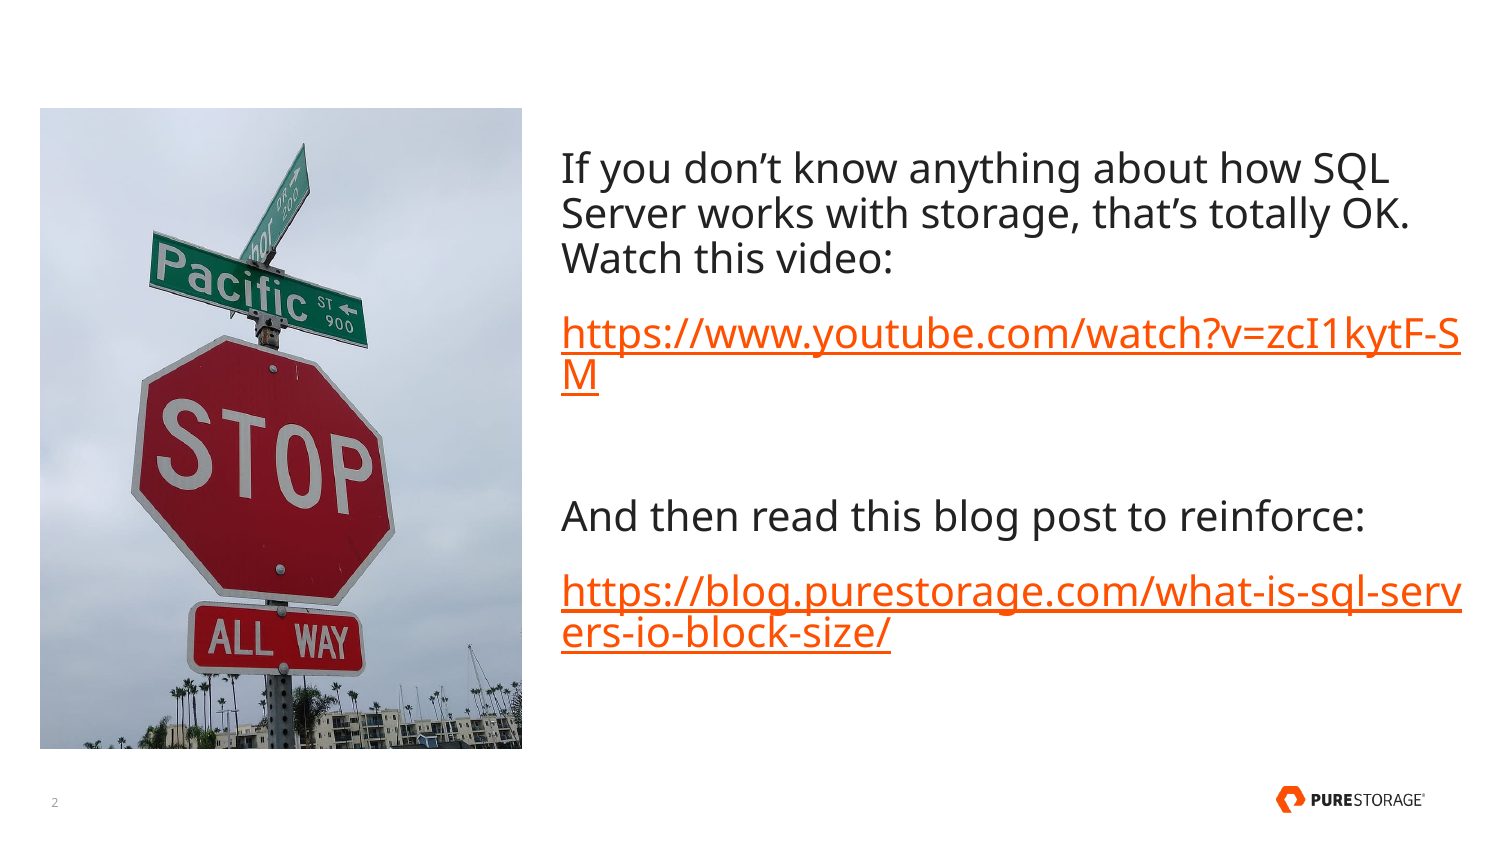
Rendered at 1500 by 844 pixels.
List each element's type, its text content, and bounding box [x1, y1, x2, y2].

picture [40, 108, 522, 749]
picture [1276, 786, 1425, 813]
list If you don’t know anything about how SQL Server works with storage, that’s totally OK. Watch this video: https://www.youtube.com/watch?v=zcI1kytF-SM And then read this blog post to reinforce: https://blog.purestorage.com/what-is-sql-servers-io-block-size/ [561, 147, 1471, 677]
